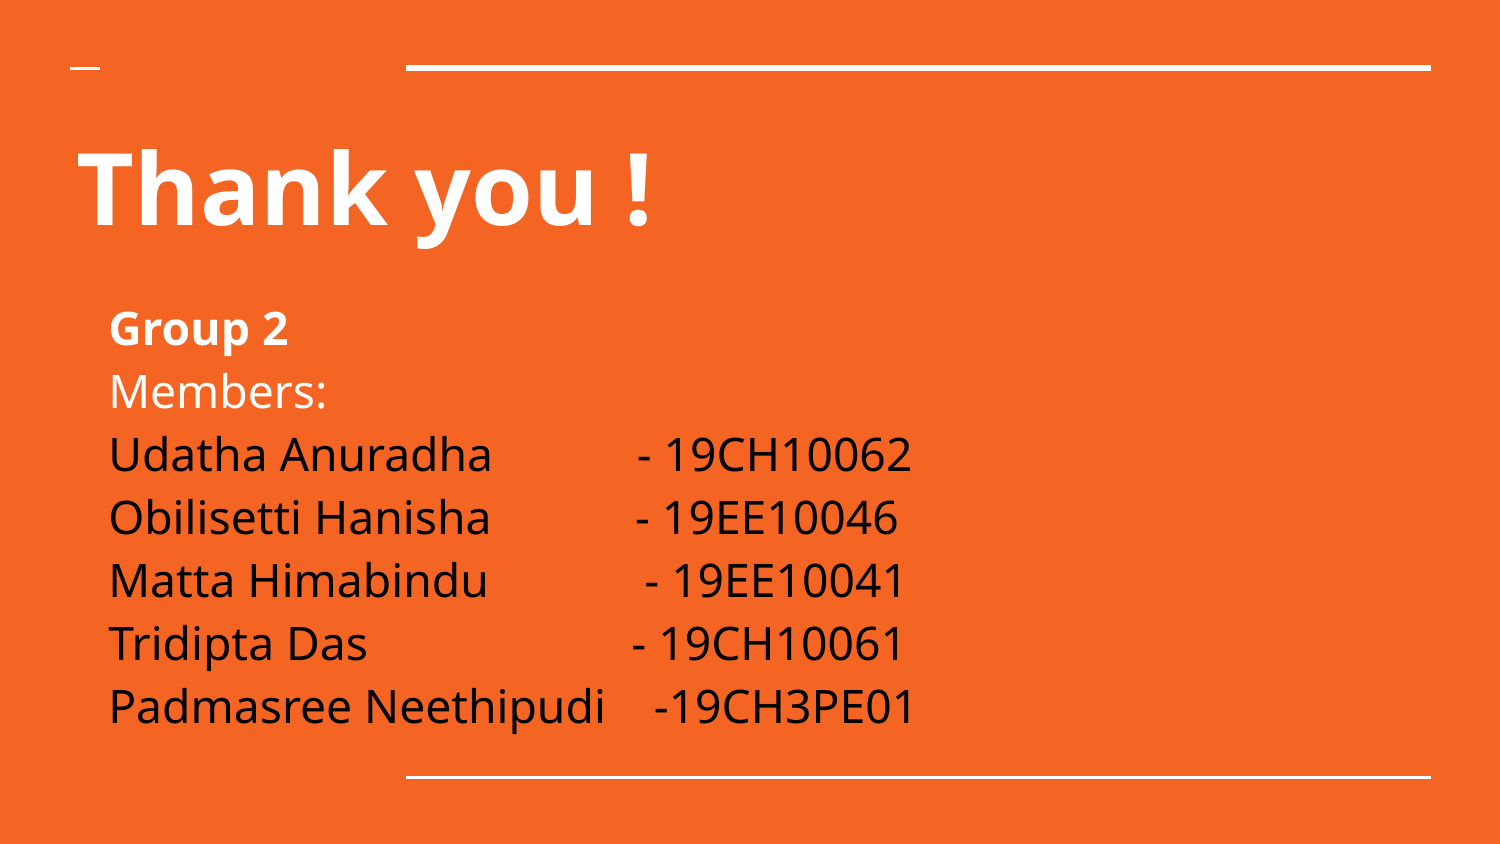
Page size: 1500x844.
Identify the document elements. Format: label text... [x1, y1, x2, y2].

title Thank you ! [61, 103, 1101, 357]
subtitle Group 2 Members: Udatha Anuradha - 19CH10062 Obilisetti Hanisha - 19EE10046 Matta Himabindu - 19EE10041 Tridipta Das - 19CH10061 Padmasree Neethipudi -19CH3PE01 [93, 272, 1132, 753]
